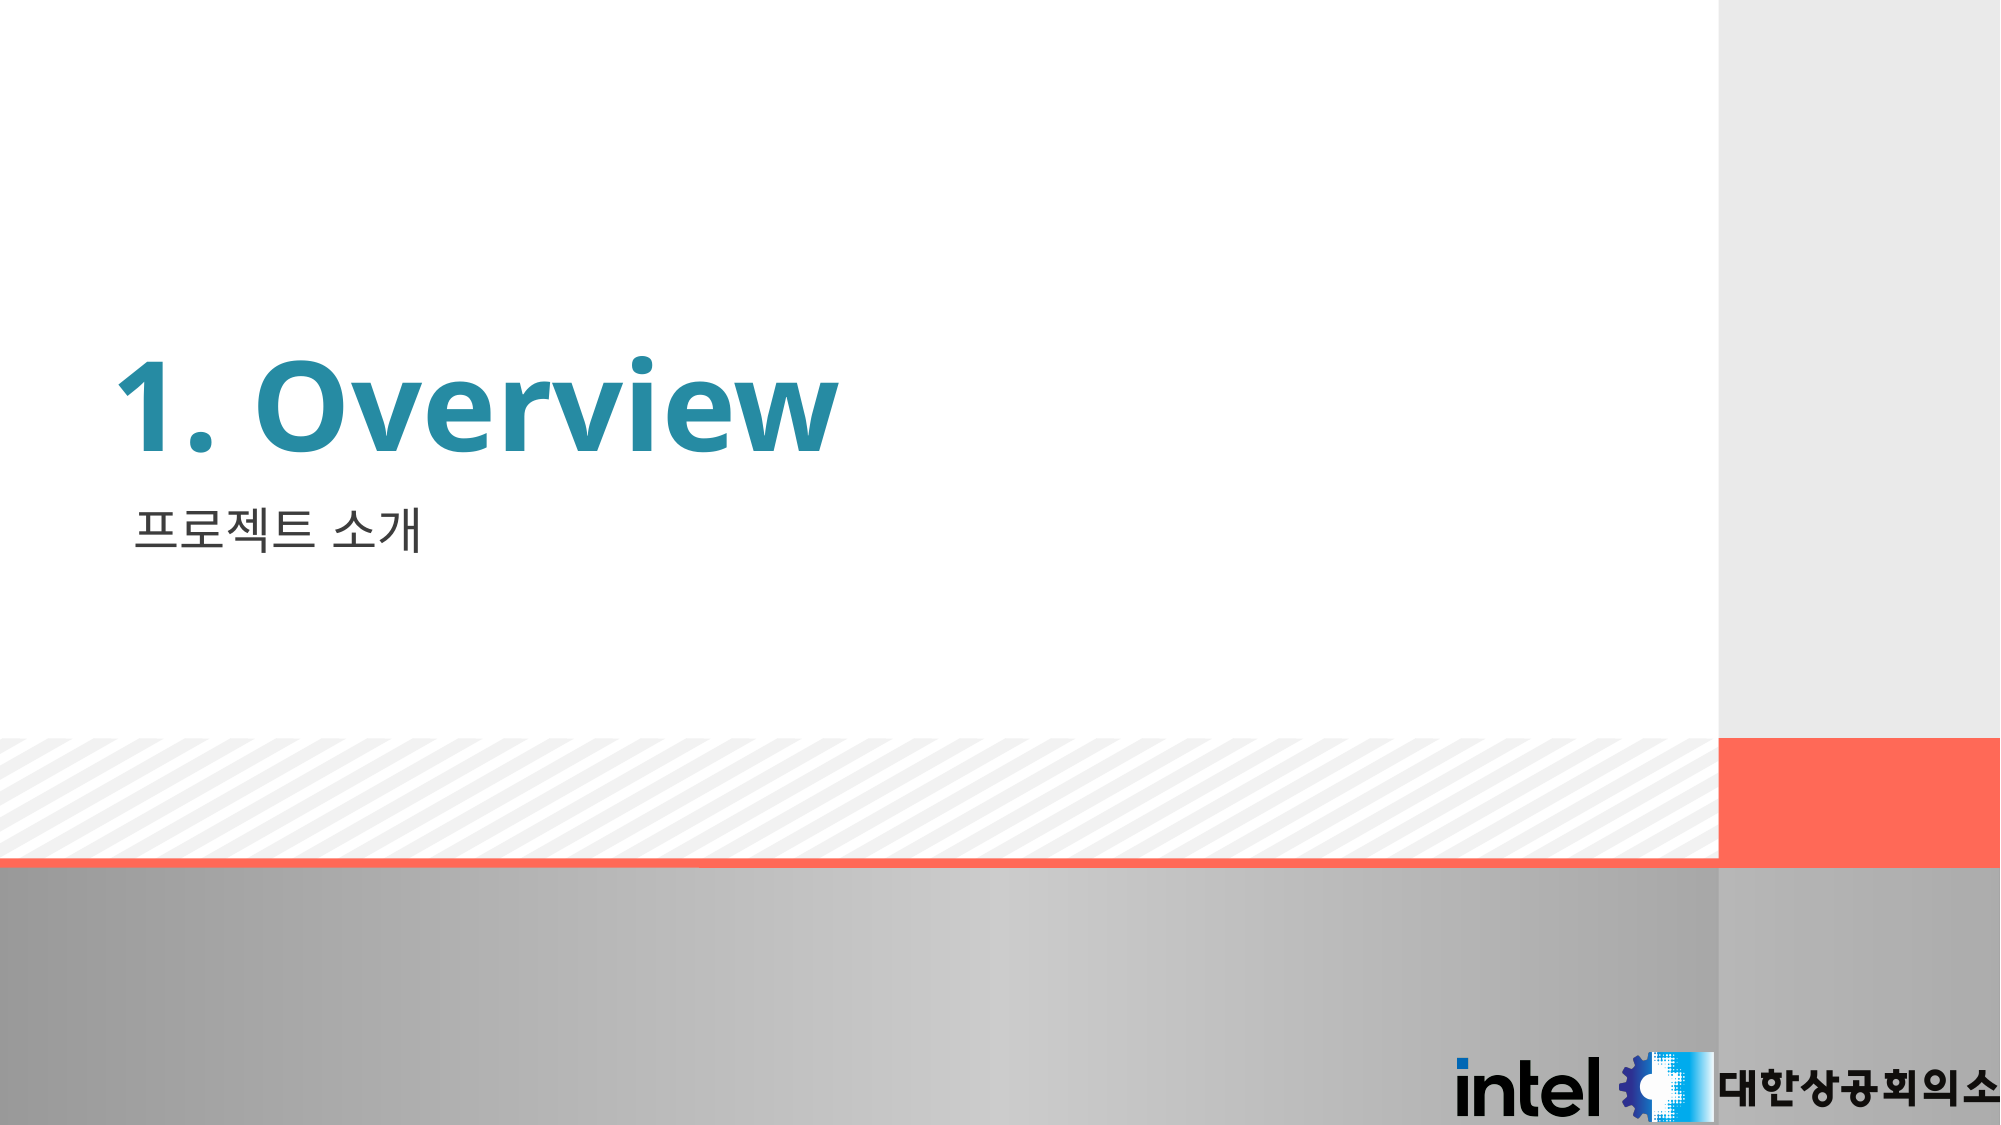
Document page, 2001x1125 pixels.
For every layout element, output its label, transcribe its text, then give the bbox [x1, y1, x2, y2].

picture [1457, 1057, 1599, 1118]
title 1. Overview [96, 181, 1464, 621]
picture [1692, 1052, 2000, 1122]
picture [1619, 1052, 1681, 1122]
subtitle 프로젝트 소개 [118, 497, 1717, 563]
